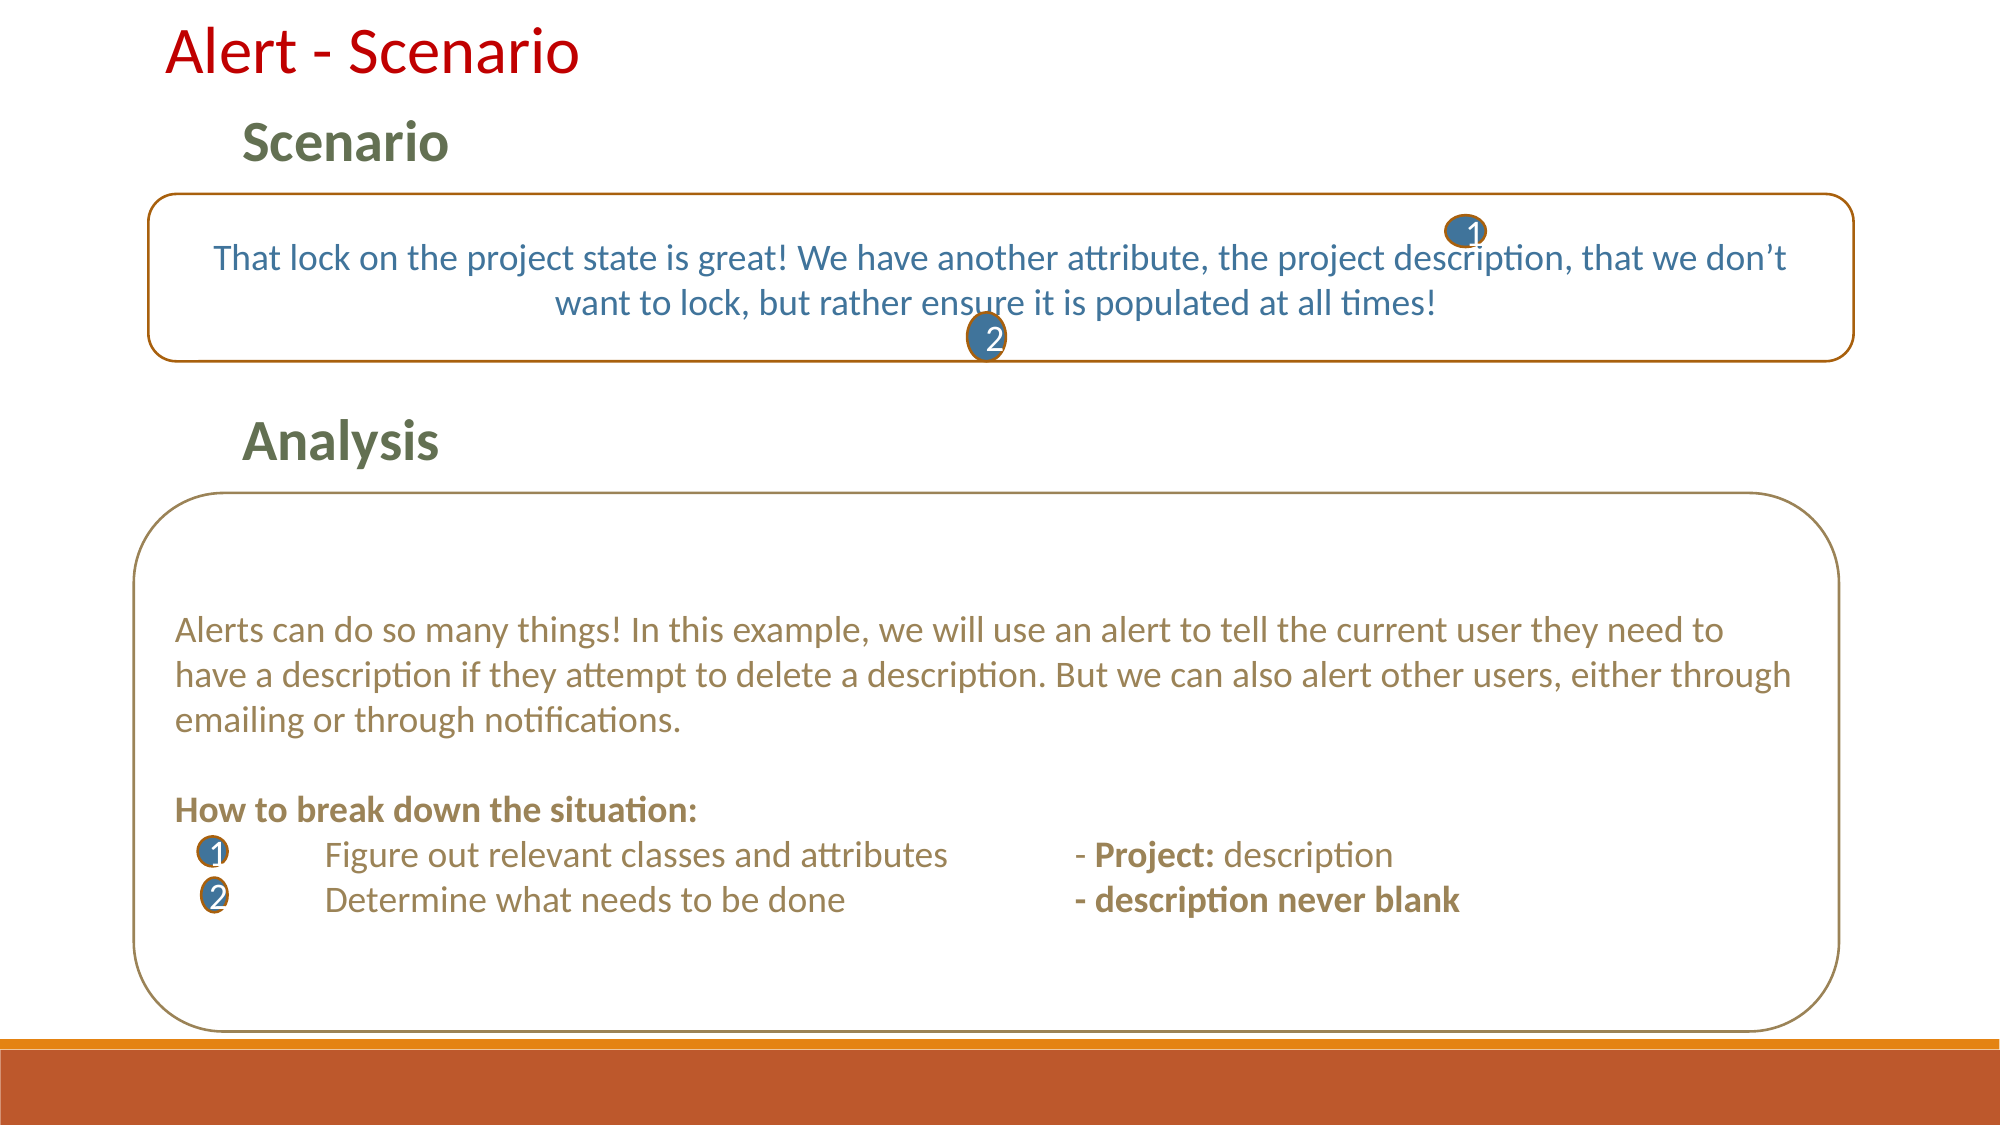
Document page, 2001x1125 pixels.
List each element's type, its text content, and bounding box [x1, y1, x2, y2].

text_box Alert - Scenario [150, 0, 597, 95]
text_box Scenario [227, 95, 730, 181]
text_box Alerts can do so many things! In this example, we will use an alert to tell the current user they need to have a description if they attempt to delete a description. But we can also alert other users, either through emailing or through notifications. How to break down the situation: Figure out relevant classes and attributes - Project: description Determine what needs to be done - description never blank [132, 491, 1841, 1033]
text_box 1 [1444, 213, 1488, 249]
text_box 2 [199, 876, 229, 914]
text_box That lock on the project state is great! We have another attribute, the project description, that we don’t want to lock, but rather ensure it is populated at all times! [147, 192, 1855, 363]
text_box 1 [196, 835, 229, 868]
text_box 2 [965, 311, 1008, 363]
text_box Analysis [227, 394, 730, 480]
